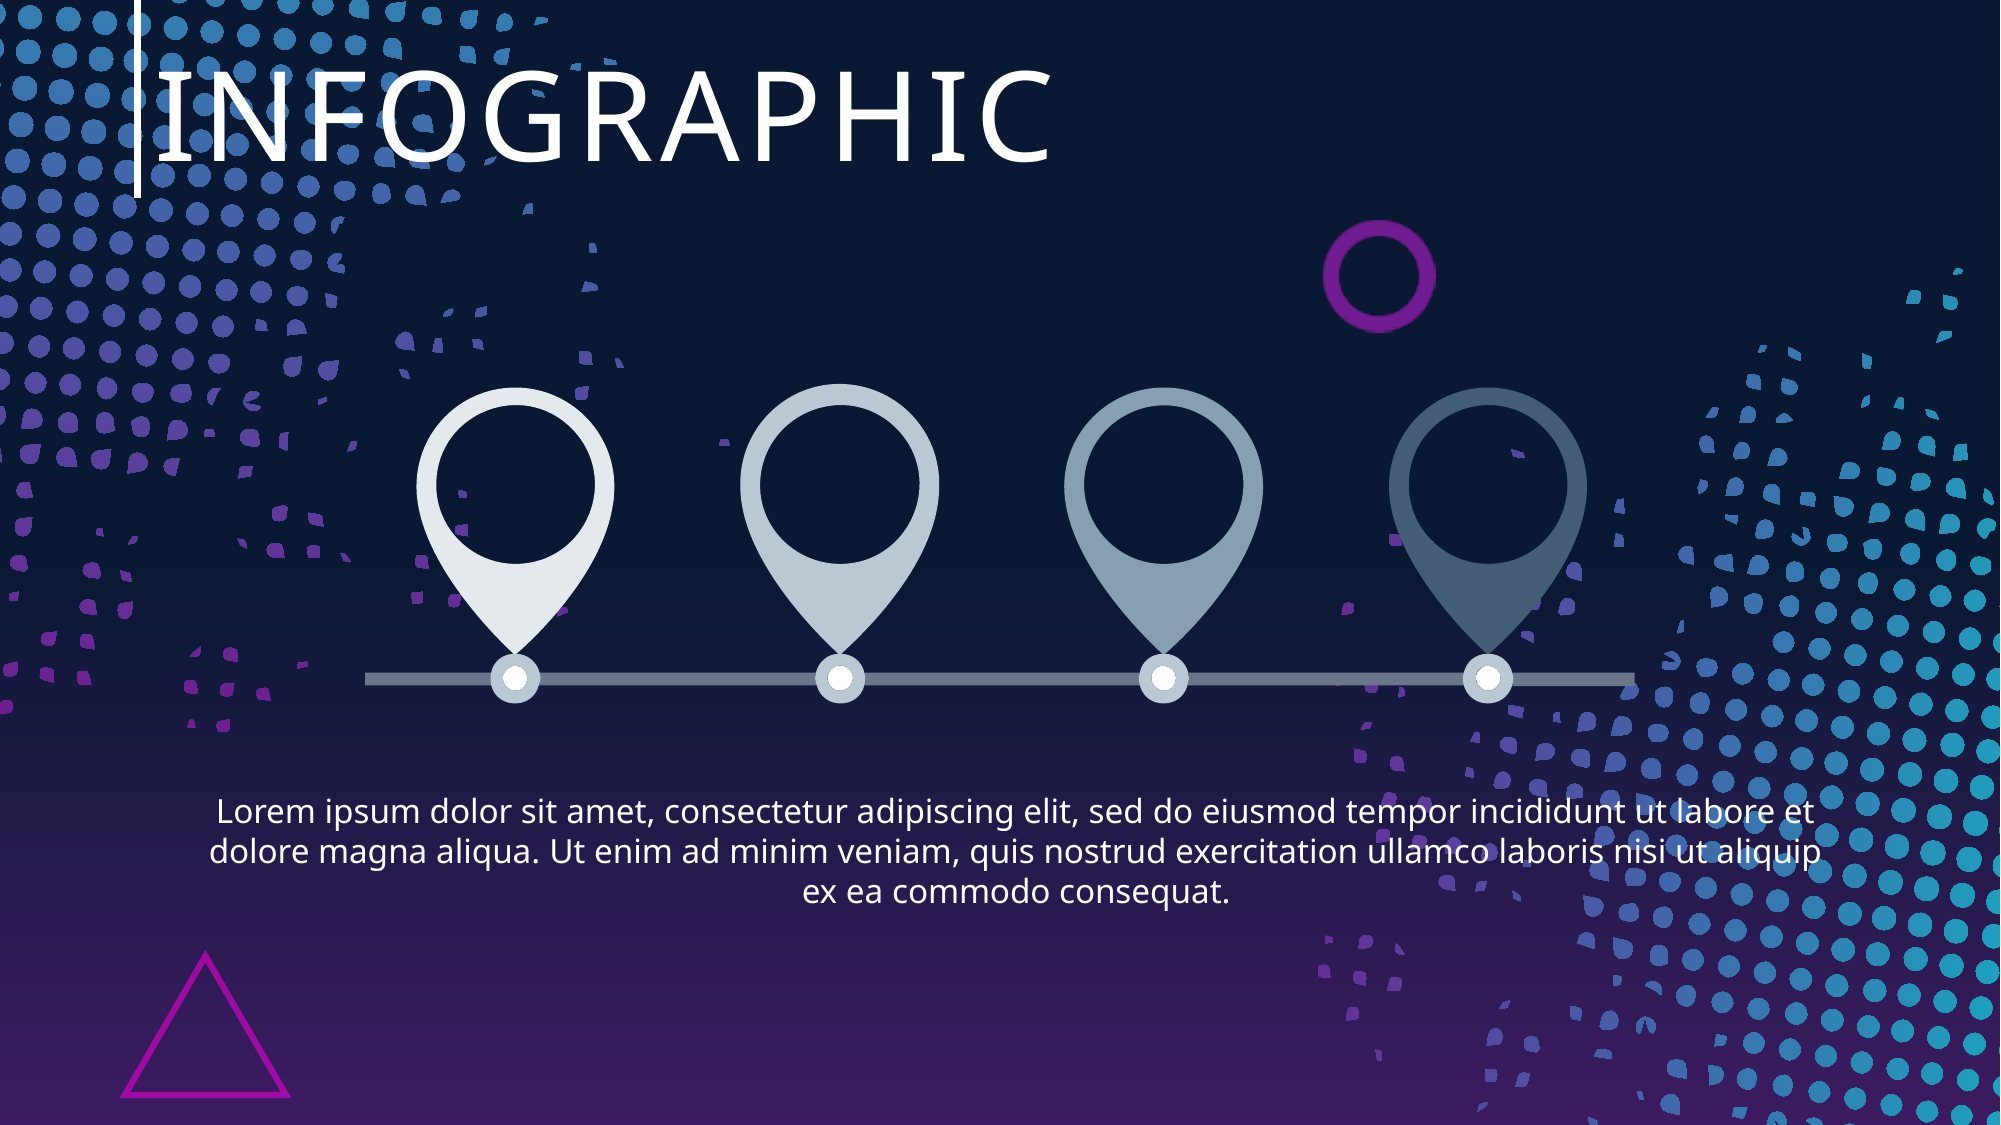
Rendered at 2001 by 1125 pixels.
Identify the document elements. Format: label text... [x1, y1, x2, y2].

picture [1323, 220, 1436, 333]
text_box Lorem ipsum dolor sit amet, consectetur adipiscing elit, sed do eiusmod tempor incididunt ut labore et dolore magna aliqua. Ut enim ad minim veniam, quis nostrud exercitation ullamco laboris nisi ut aliquip ex ea commodo consequat. [171, 743, 1862, 918]
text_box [365, 383, 1635, 704]
text_box INFOGRAPHIC [139, 28, 1071, 194]
